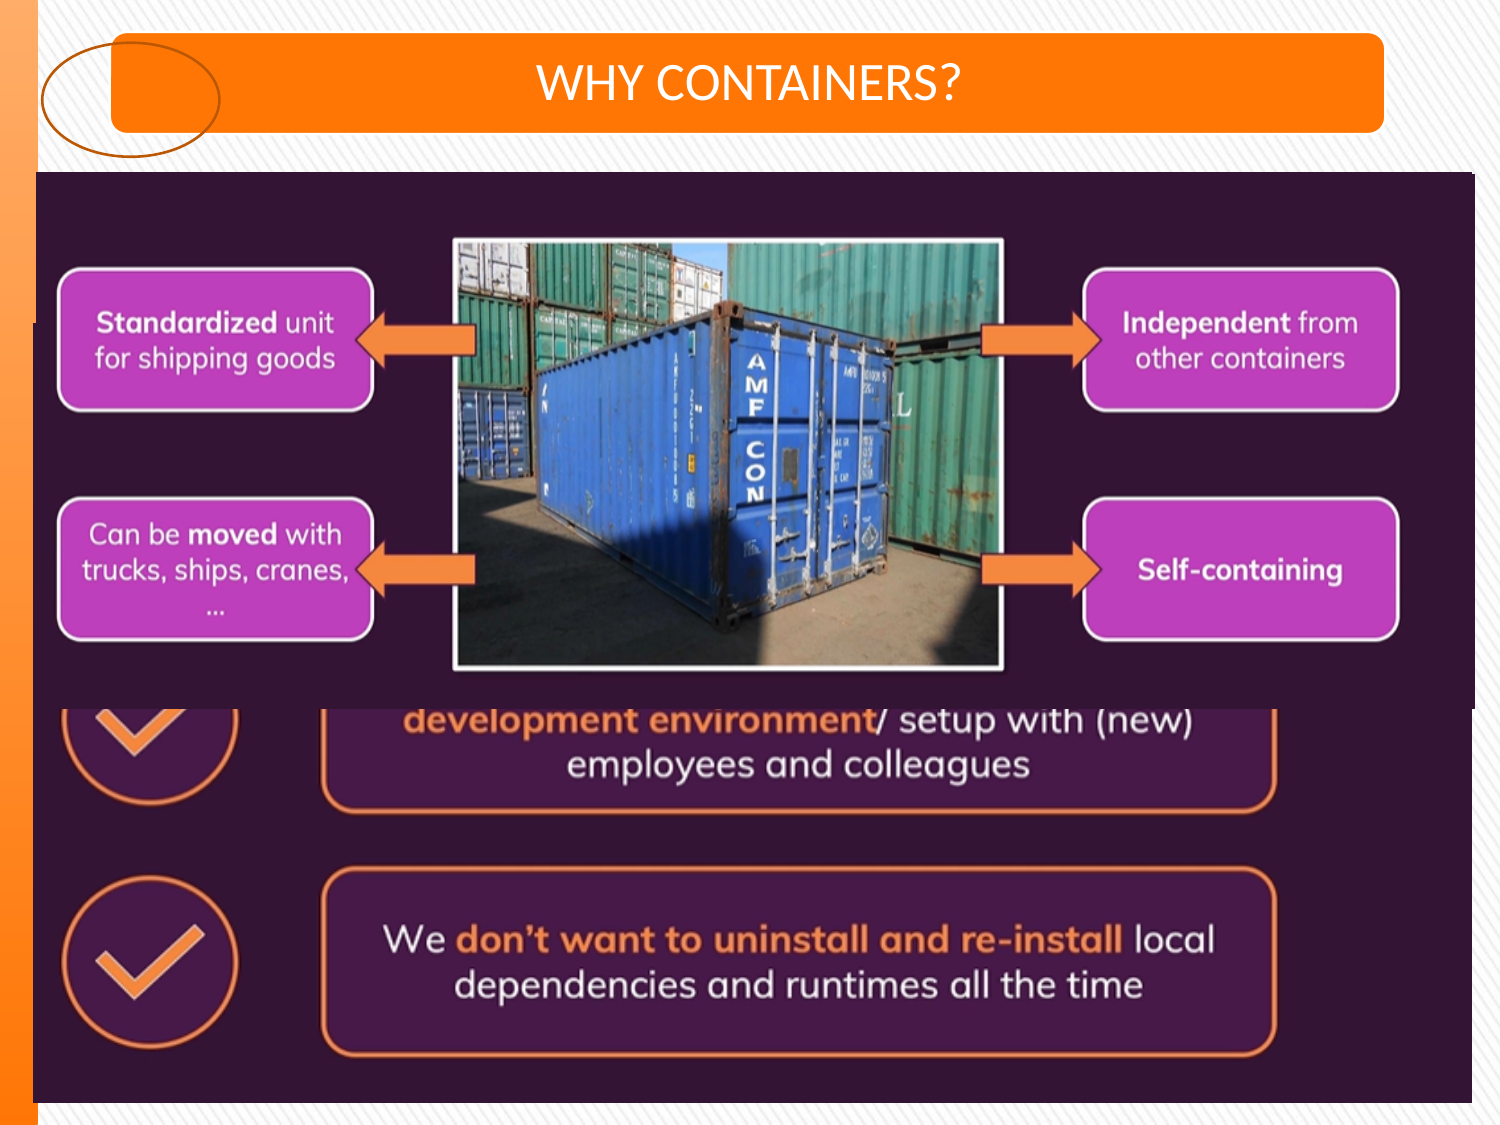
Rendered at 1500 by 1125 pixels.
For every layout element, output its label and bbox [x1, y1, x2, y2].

text_box [109, 27, 1386, 135]
text_box [40, 45, 186, 159]
picture [33, 0, 1500, 1125]
